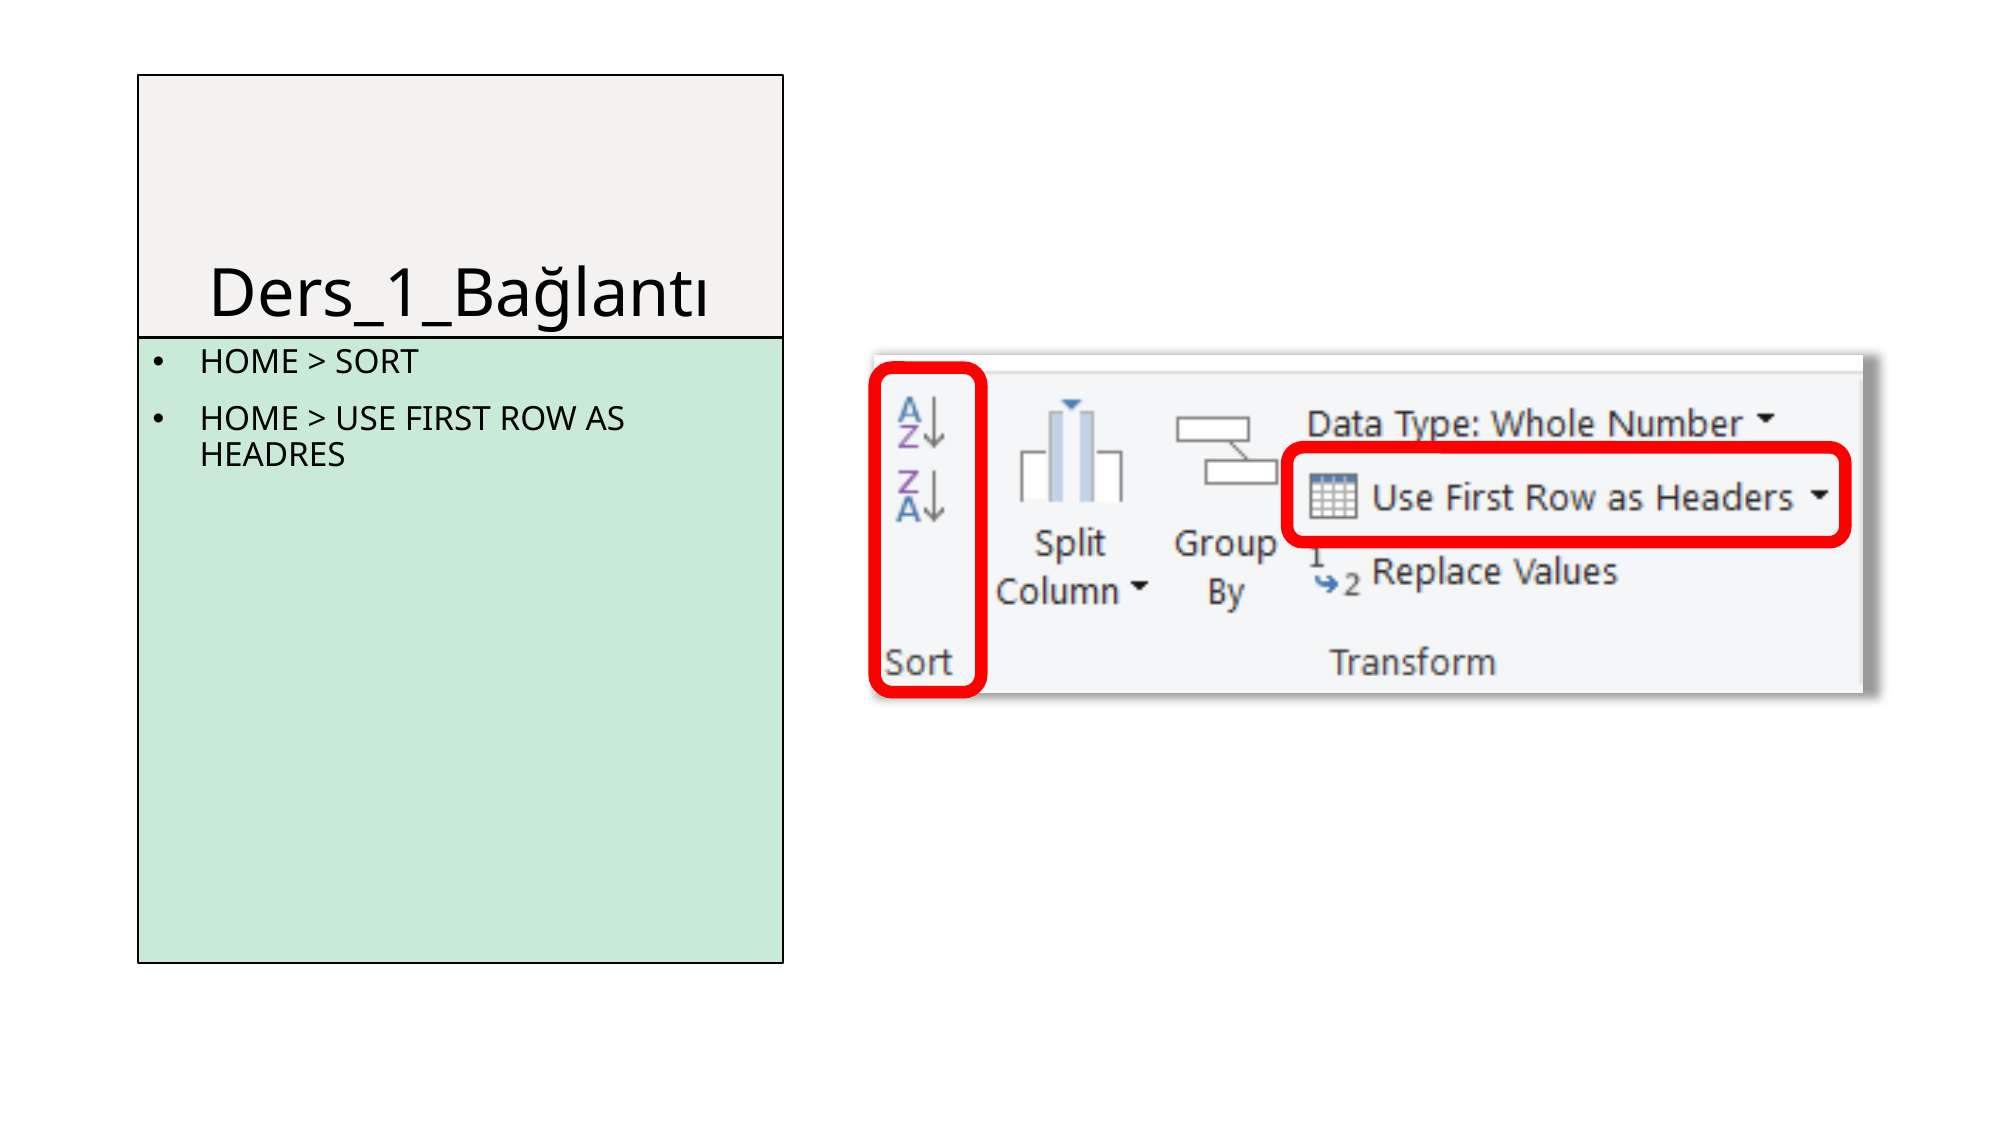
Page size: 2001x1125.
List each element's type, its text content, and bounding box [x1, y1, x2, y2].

title Ders_1_Bağlantı [137, 75, 783, 337]
list HOME > SORT HOME > USE FIRST ROW AS HEADRES [137, 337, 783, 963]
picture [874, 354, 1863, 693]
